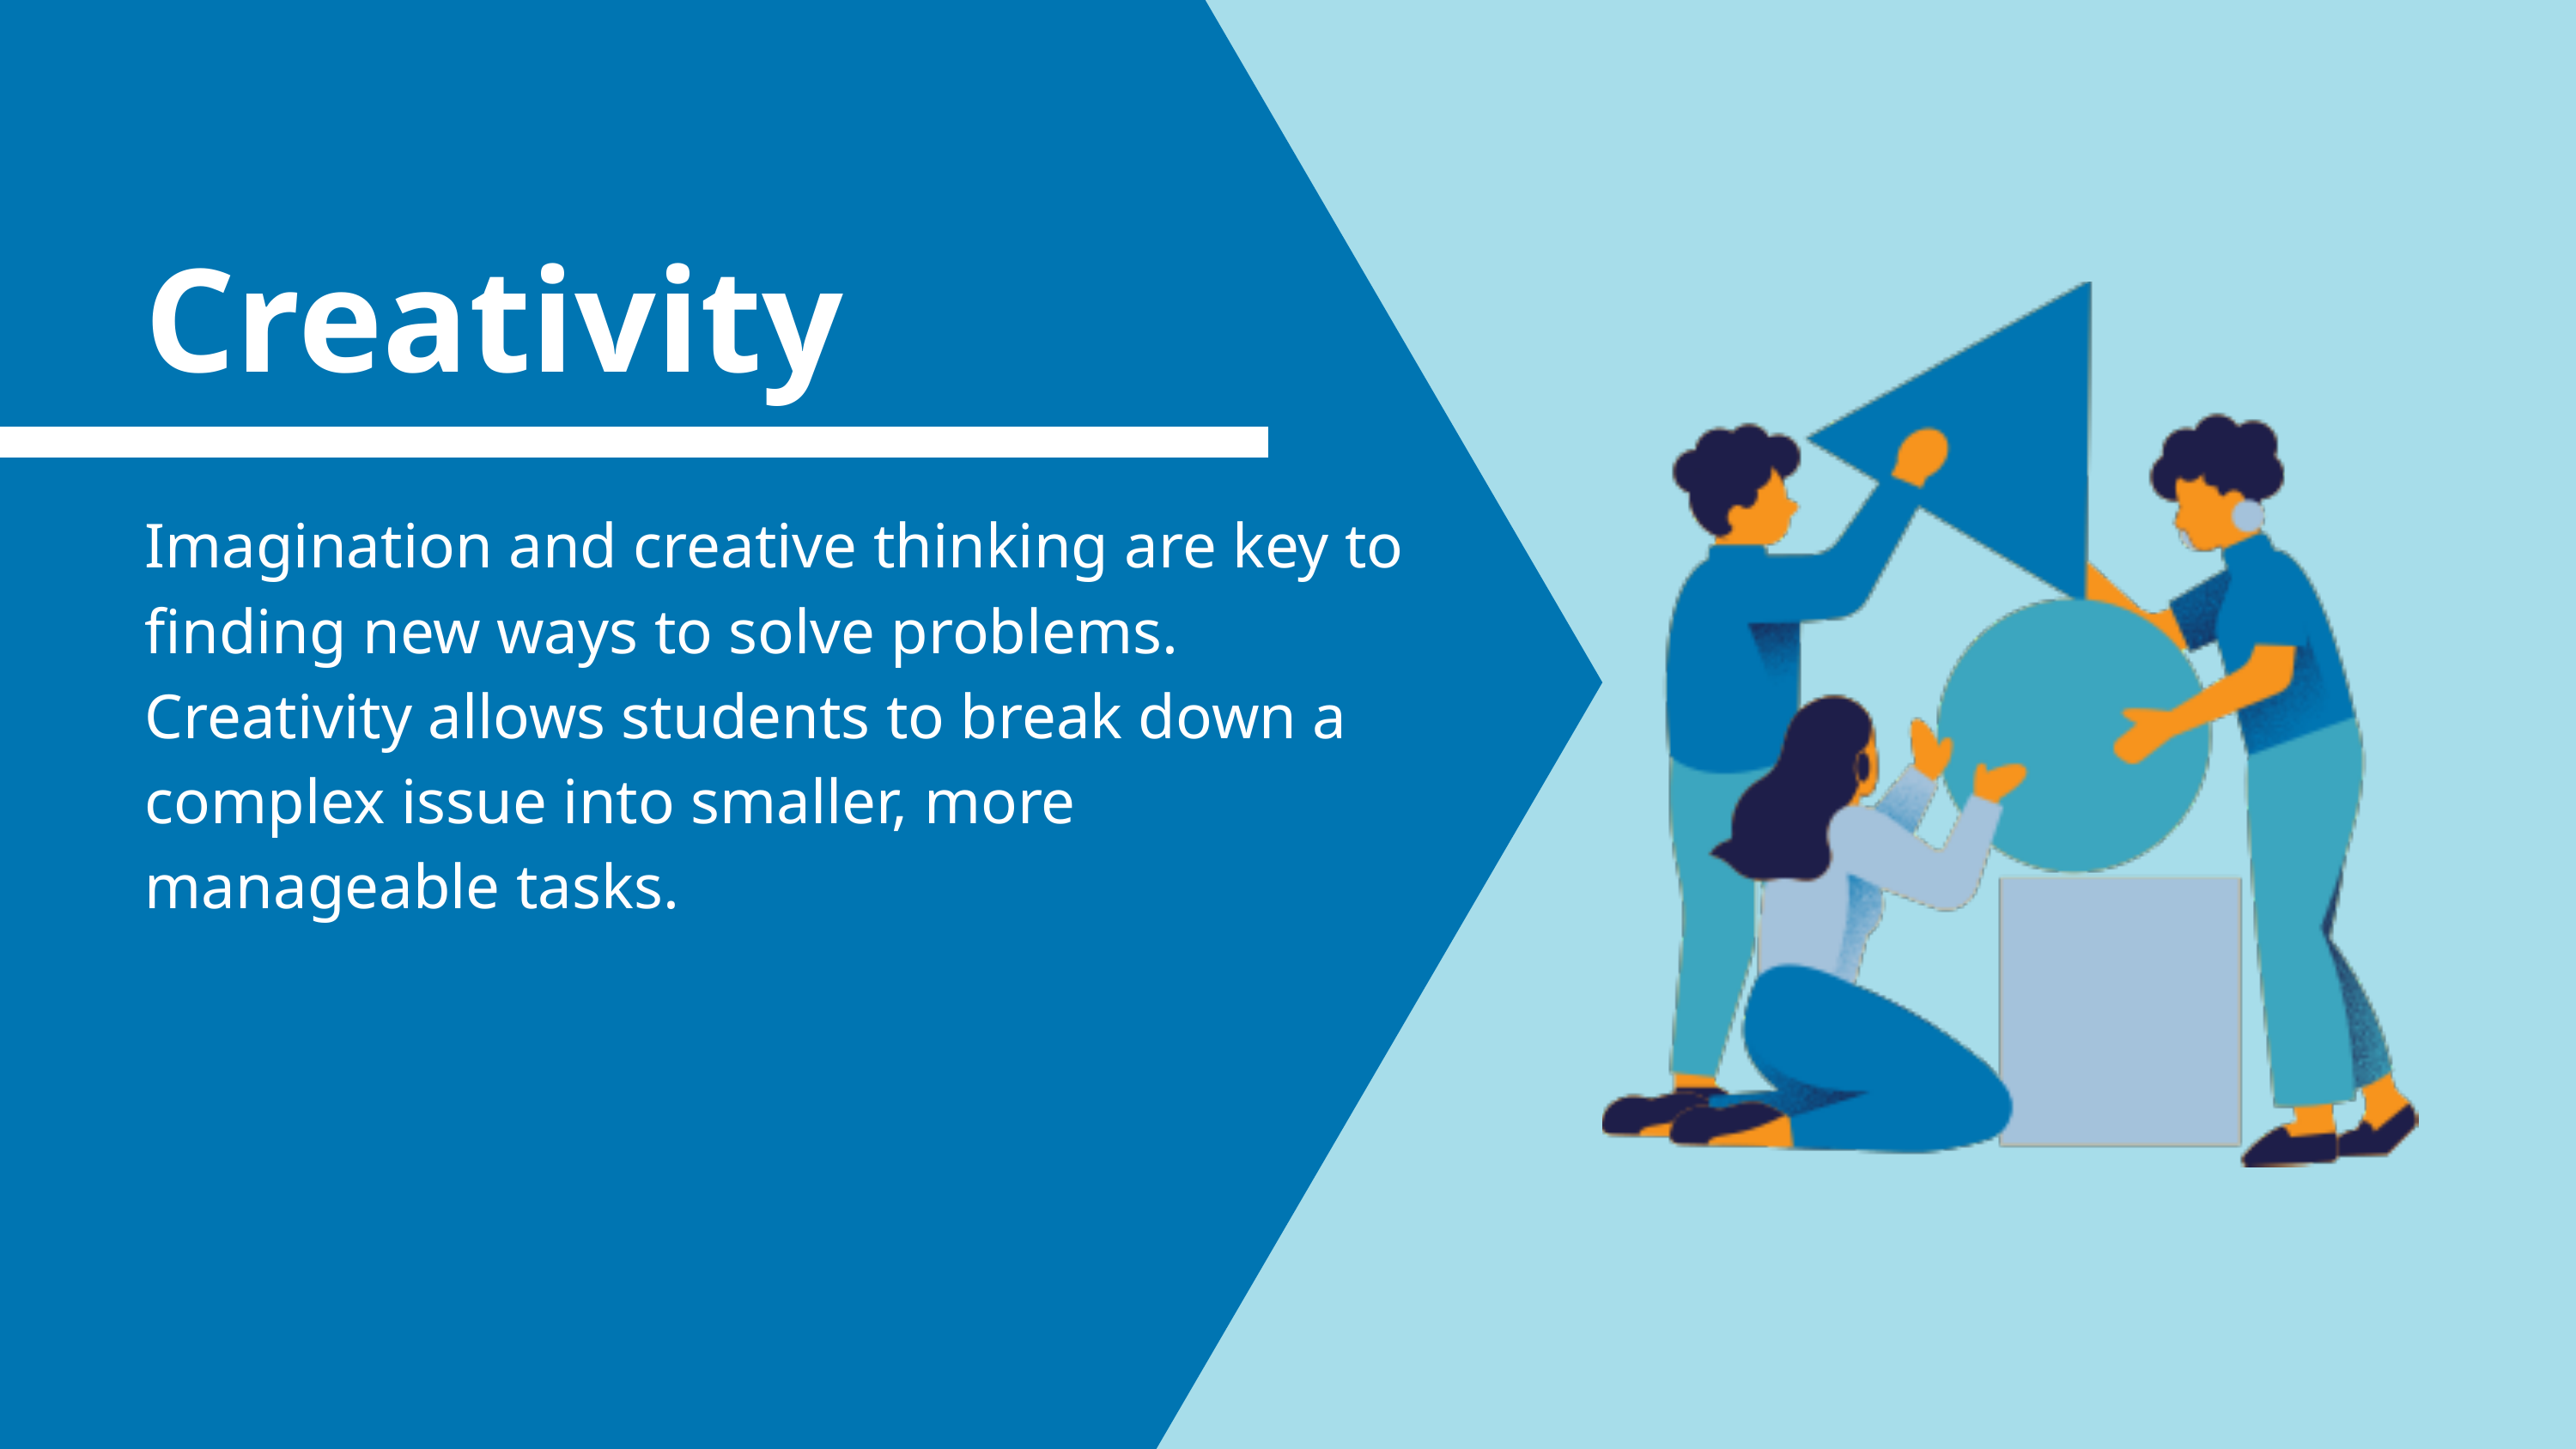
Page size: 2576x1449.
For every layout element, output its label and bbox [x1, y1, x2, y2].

text_box [0, 426, 1268, 458]
text_box [0, 0, 1603, 1449]
text_box [1609, 282, 2419, 1167]
